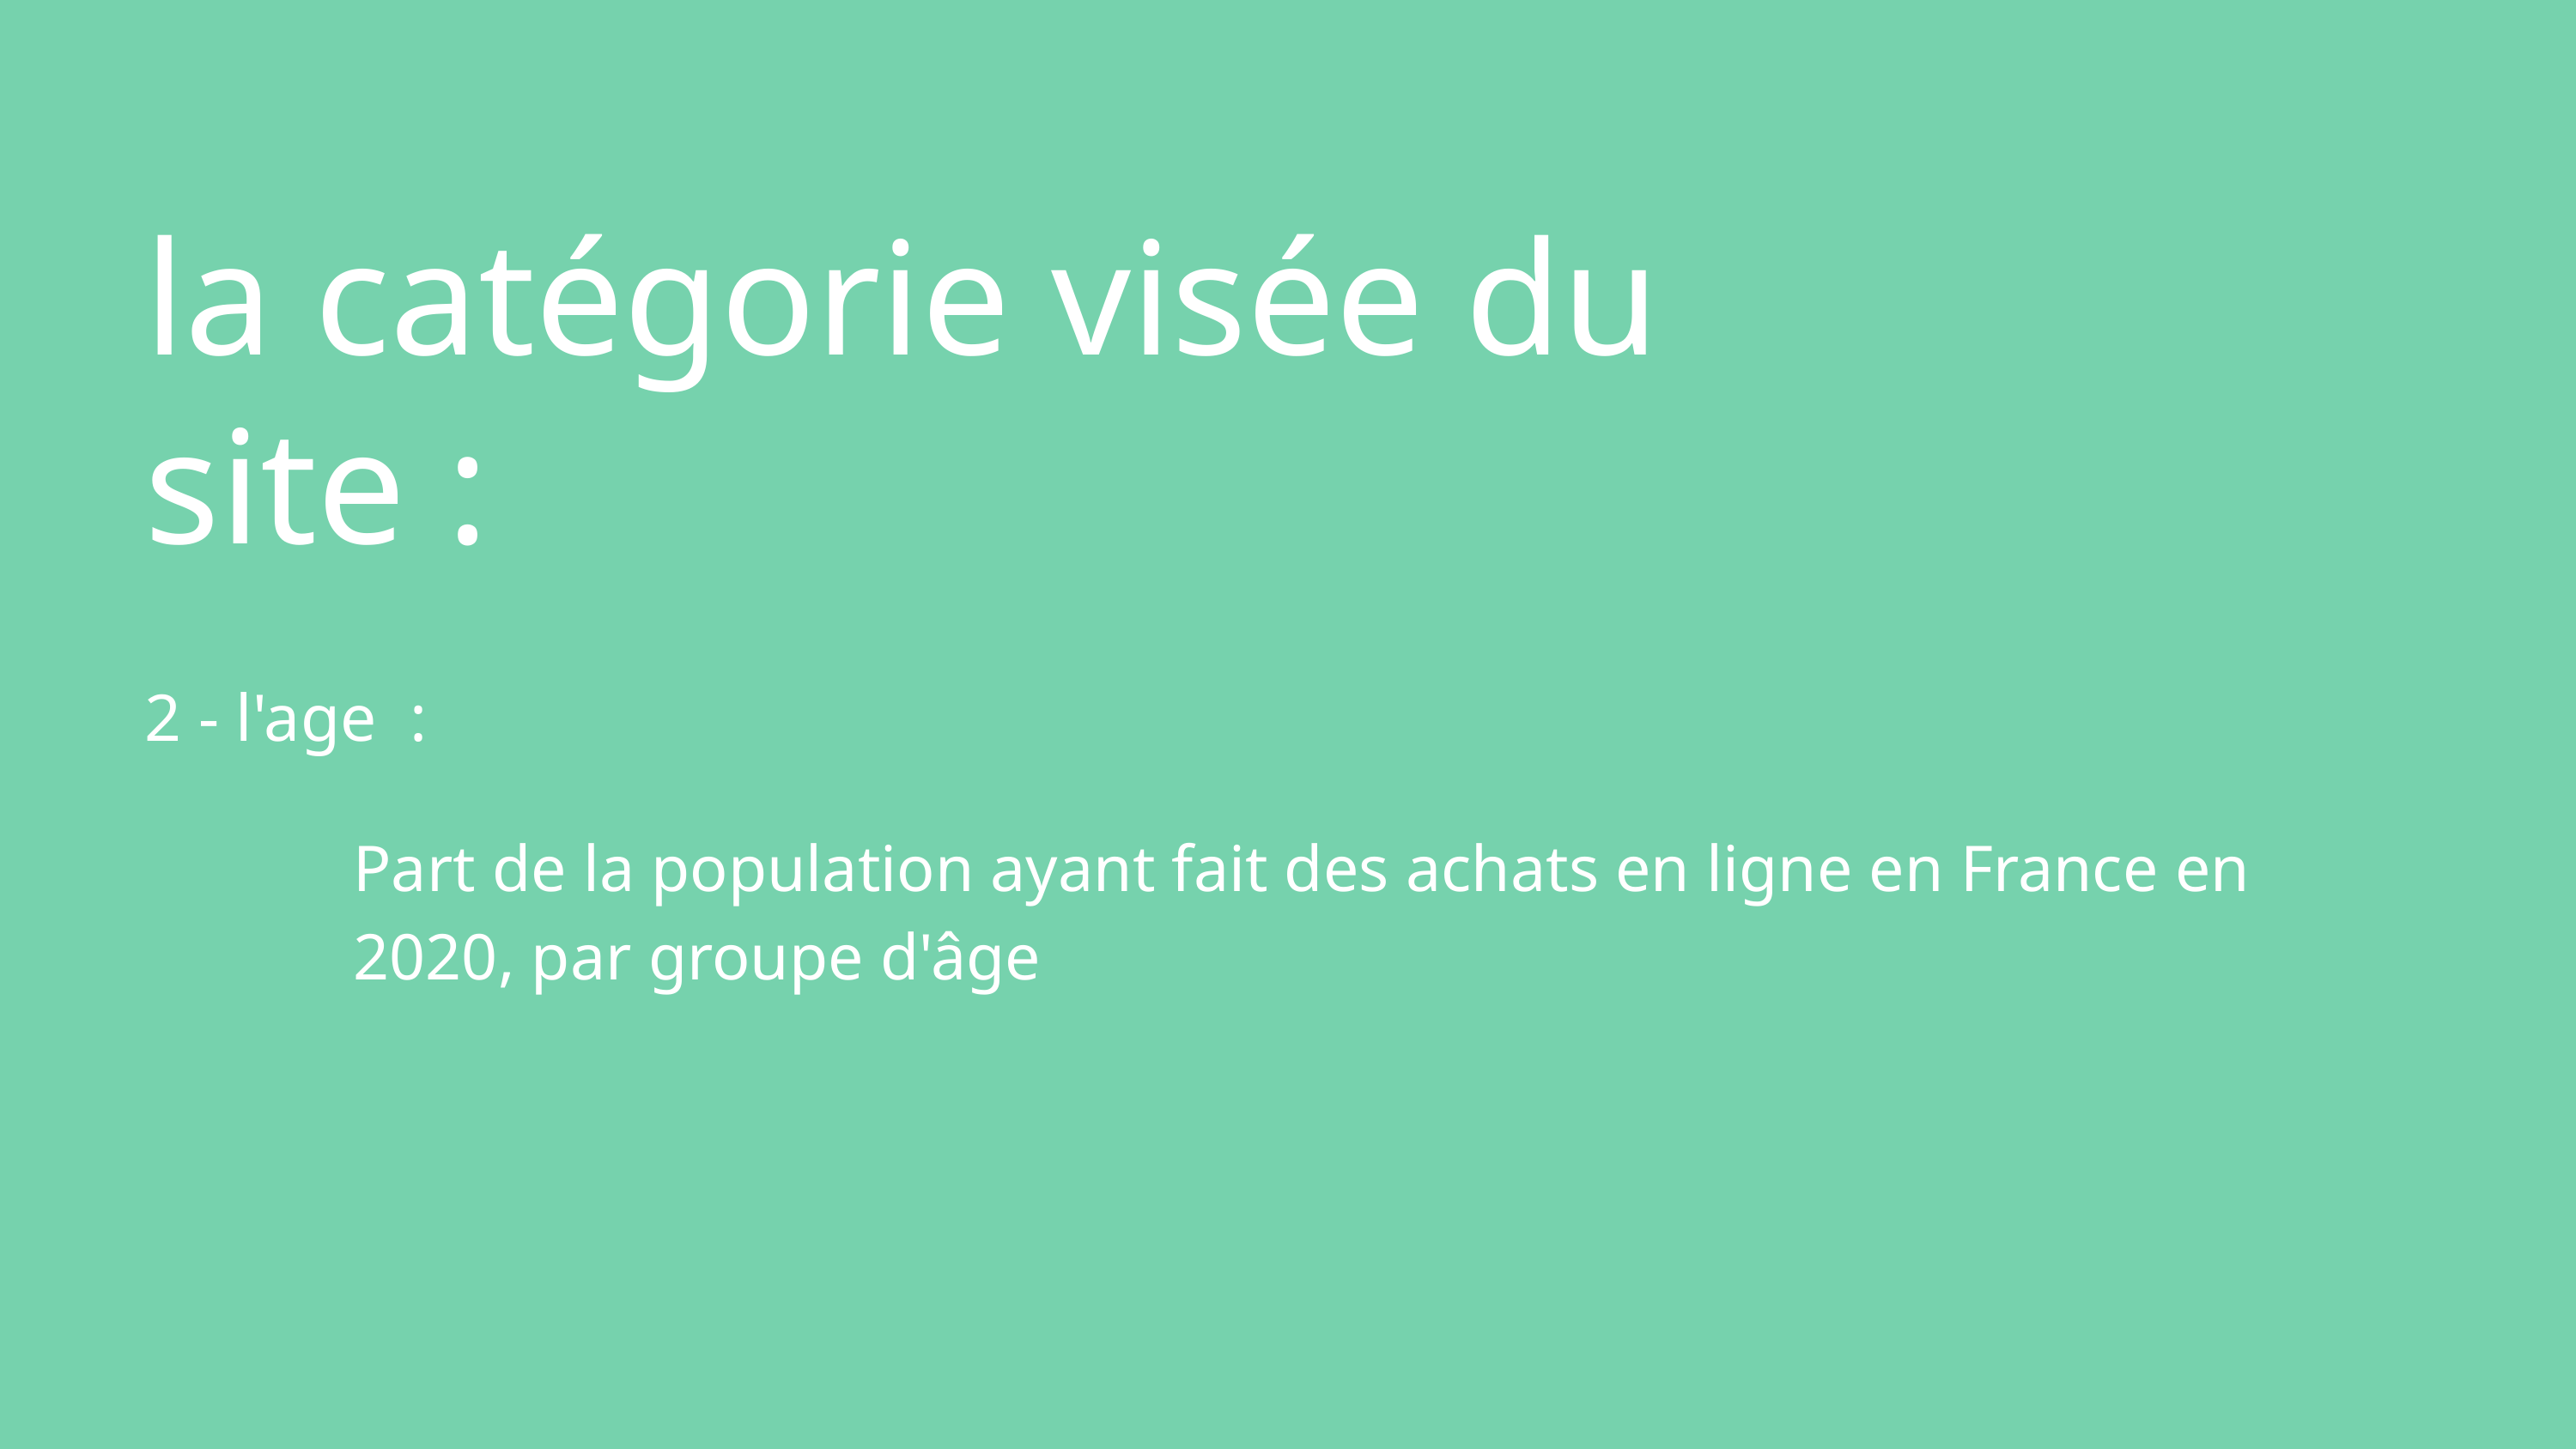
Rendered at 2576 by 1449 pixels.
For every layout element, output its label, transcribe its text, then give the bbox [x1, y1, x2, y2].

text_box Part de la population ayant fait des achats en ligne en France en 2020, par groupe d'âge [353, 815, 2285, 993]
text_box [144, 197, 1778, 749]
